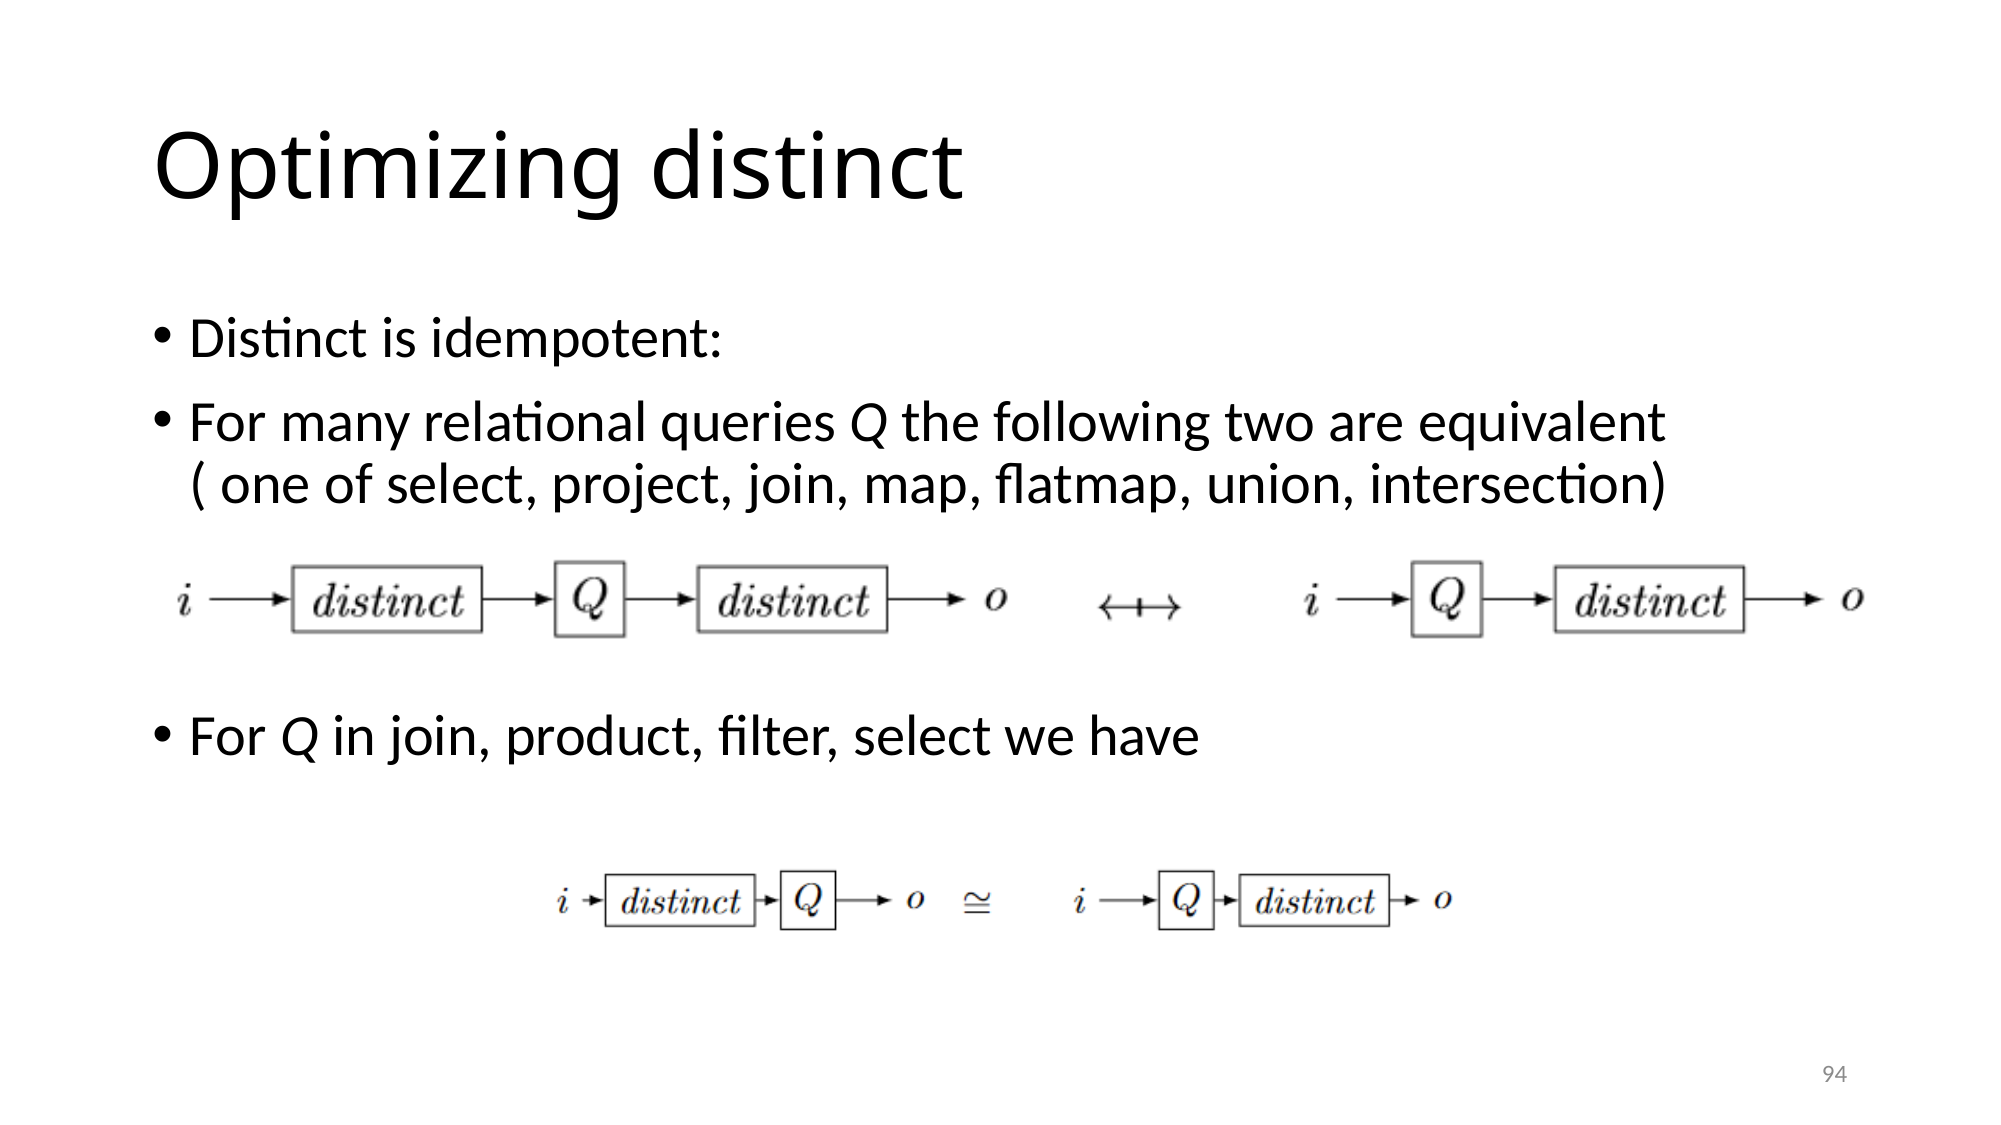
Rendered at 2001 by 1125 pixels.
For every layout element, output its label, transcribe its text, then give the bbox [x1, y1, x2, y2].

picture [530, 838, 1492, 965]
picture [145, 544, 1877, 647]
title Optimizing distinct [137, 59, 1863, 278]
slide_number 94 [1798, 1042, 1863, 1103]
